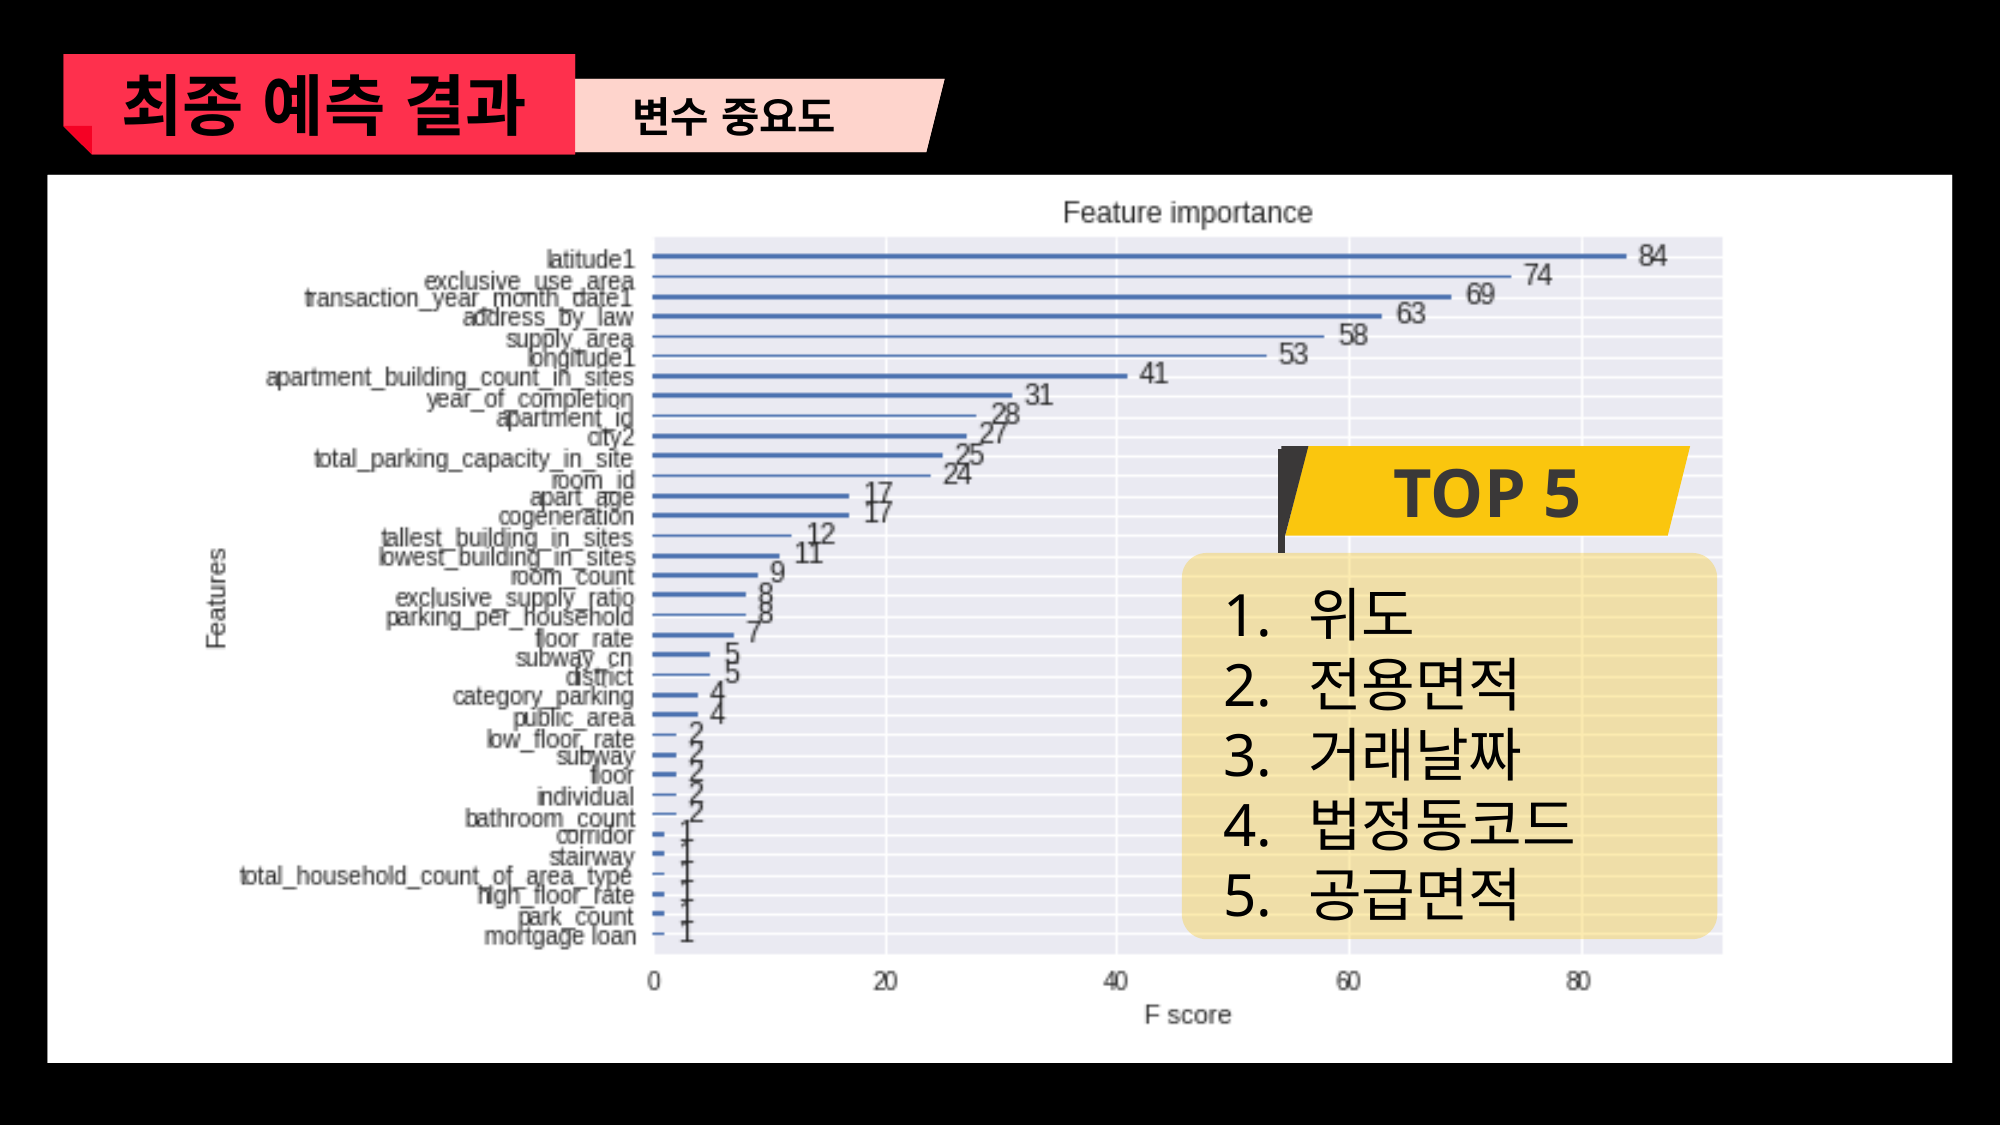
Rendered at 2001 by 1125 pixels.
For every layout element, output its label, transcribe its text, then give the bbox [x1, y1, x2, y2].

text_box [63, 54, 582, 155]
picture [190, 185, 1740, 1046]
text_box [47, 174, 1953, 1064]
text_box 변수 중요도 [582, 77, 946, 154]
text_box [1281, 446, 1691, 536]
